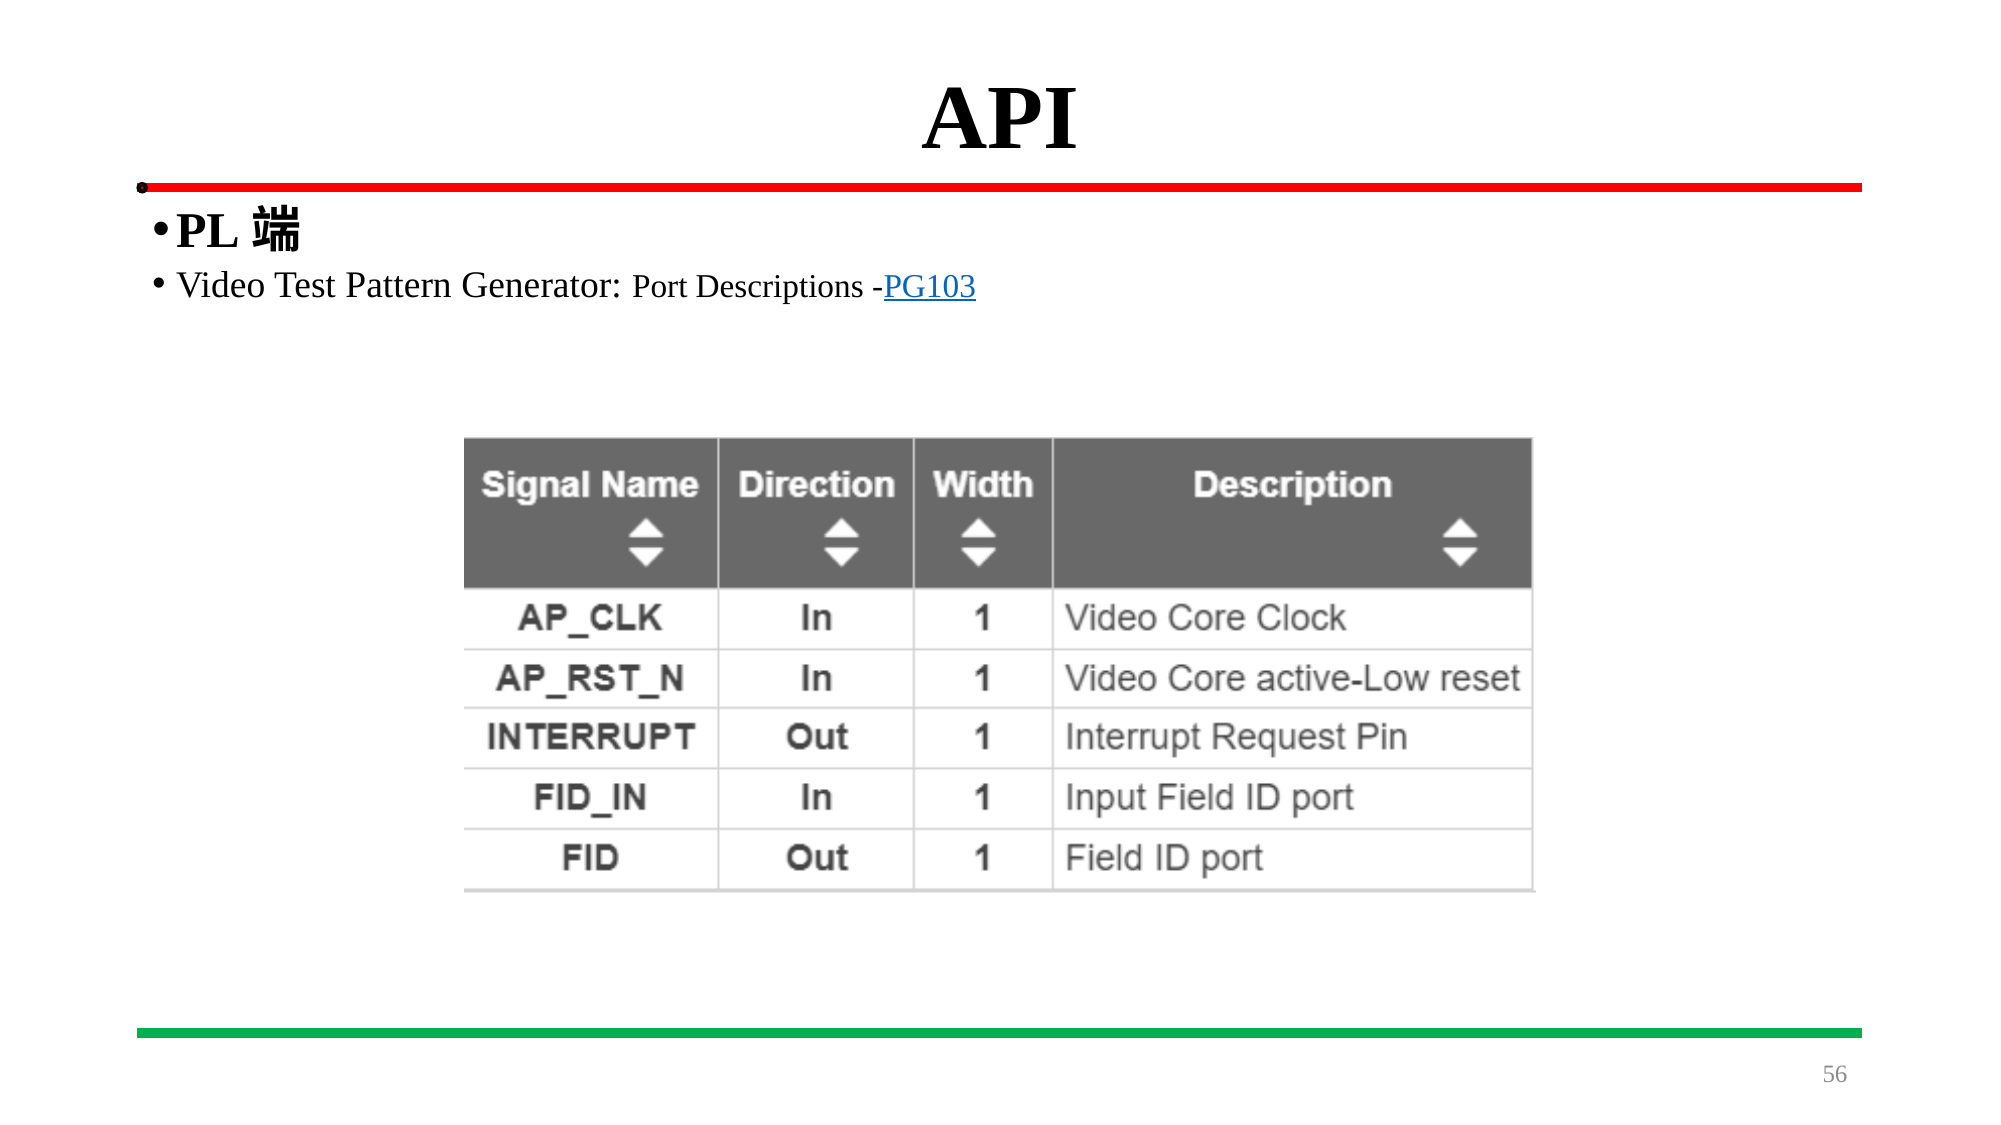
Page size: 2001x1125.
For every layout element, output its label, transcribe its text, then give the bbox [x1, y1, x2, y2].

text_box [136, 182, 148, 194]
title API [137, 59, 1863, 178]
slide_number 56 [1412, 1042, 1863, 1103]
picture [464, 437, 1536, 897]
list PL端 Video Test Pattern Generator: Port Descriptions -PG103 [137, 197, 1863, 1024]
